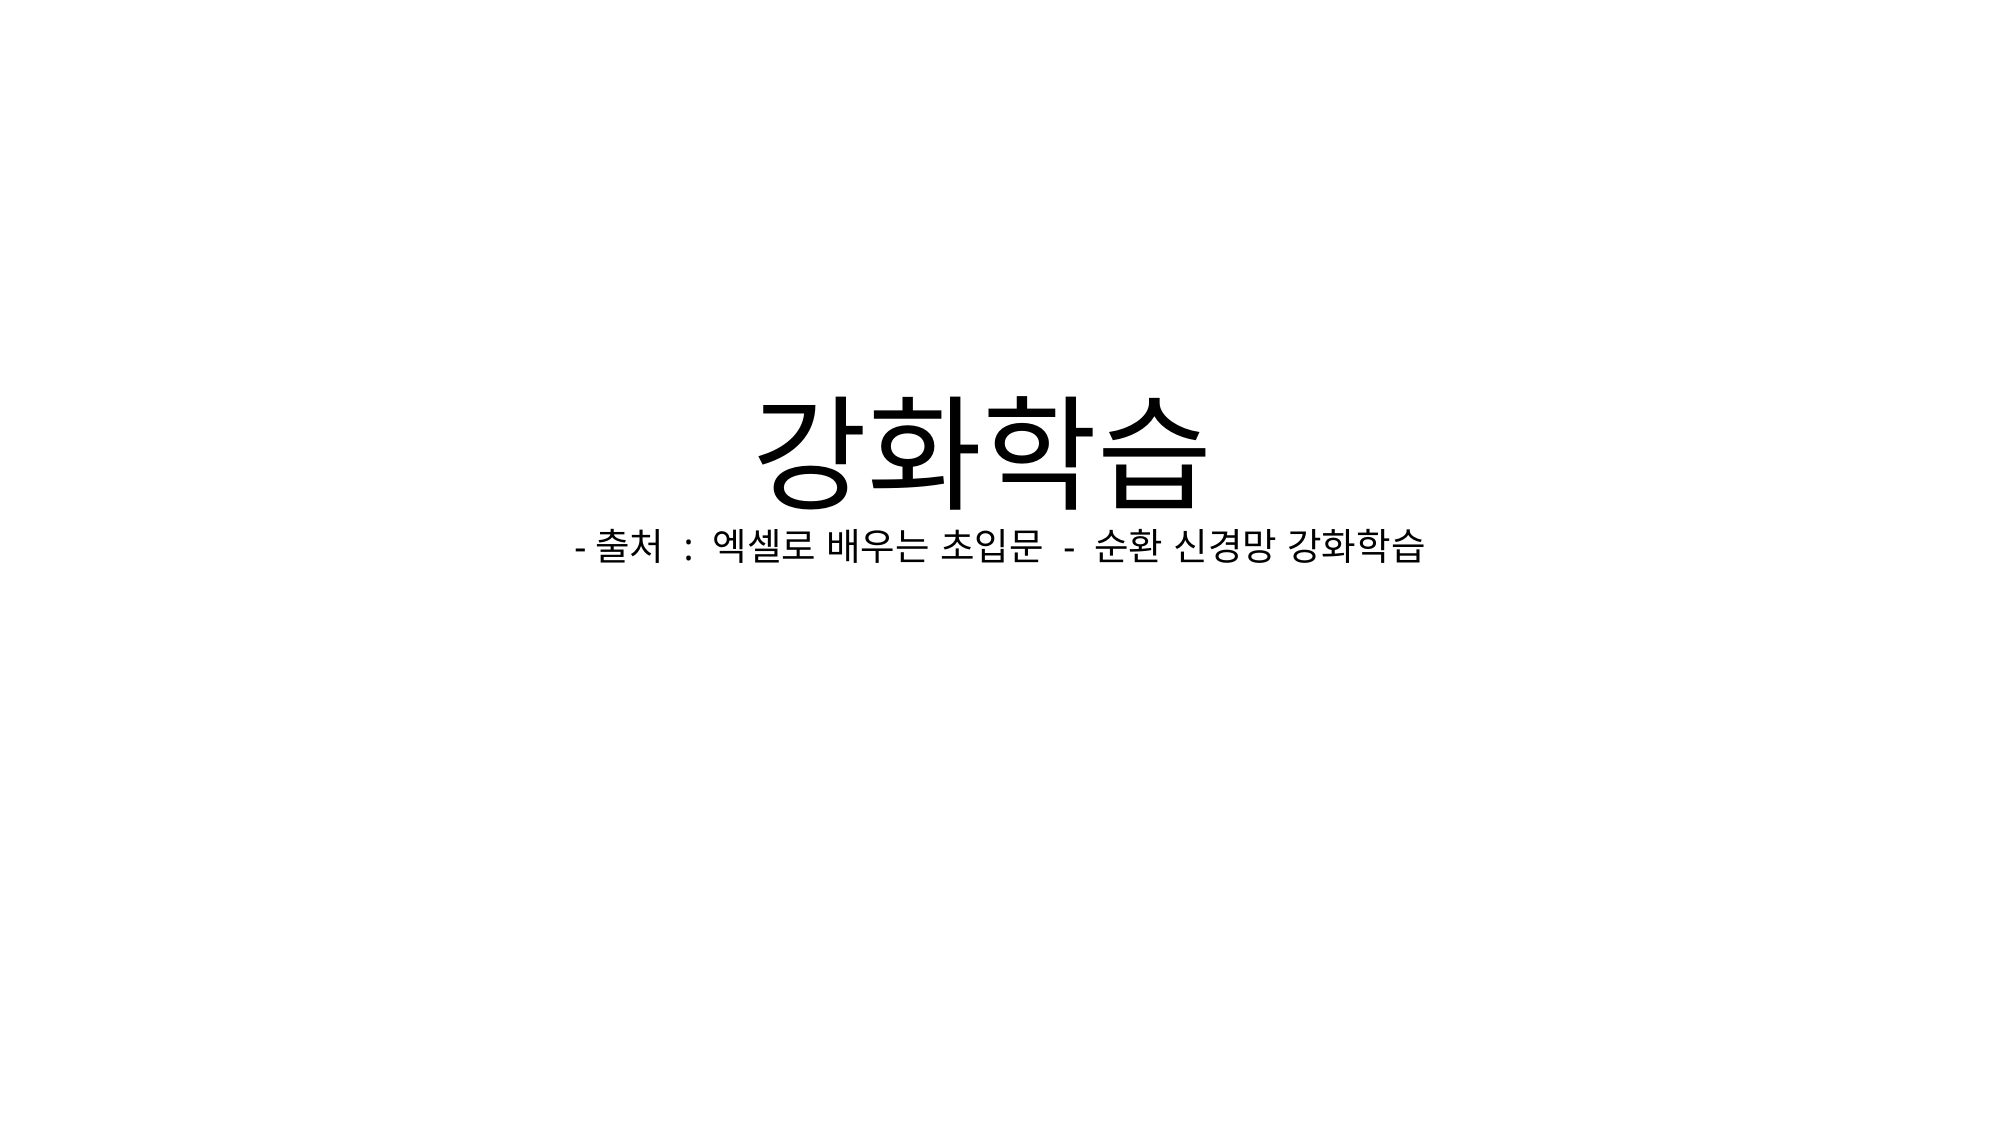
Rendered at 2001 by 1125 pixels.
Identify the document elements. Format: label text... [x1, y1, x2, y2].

title 강화학습 -출처 : 엑셀로 배우는 초입문 - 순환 신경망 강화학습 [249, 184, 1750, 576]
